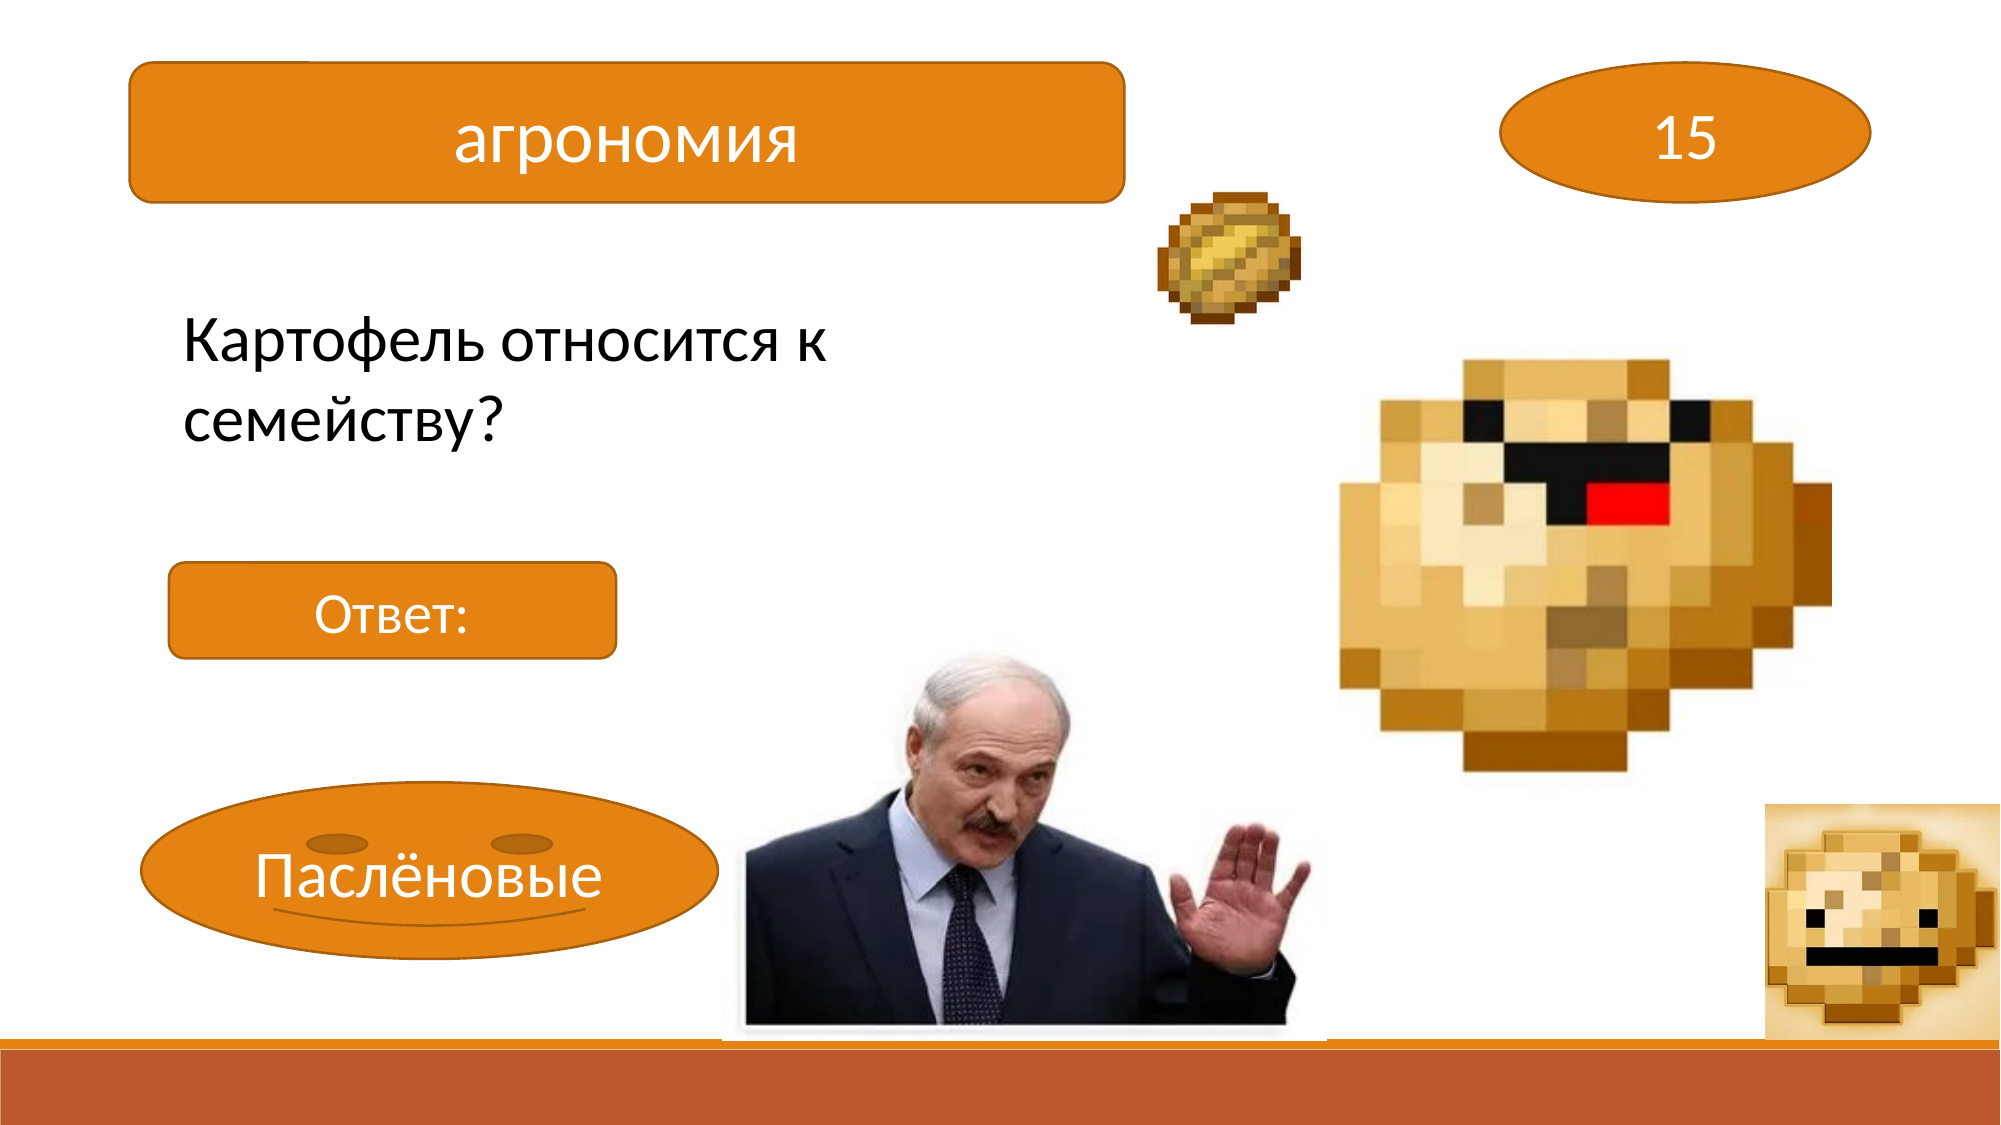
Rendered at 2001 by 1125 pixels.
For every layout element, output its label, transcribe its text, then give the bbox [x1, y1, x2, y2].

picture [722, 463, 1328, 1041]
text_box Ответ: [167, 561, 618, 660]
picture [1135, 158, 1311, 334]
text_box Паслёновые [139, 780, 719, 961]
picture [1338, 319, 2000, 1040]
text_box агрономия [128, 61, 1126, 204]
text_box Картофель относится к семейству? [168, 287, 900, 462]
text_box 15 [1499, 61, 1872, 204]
